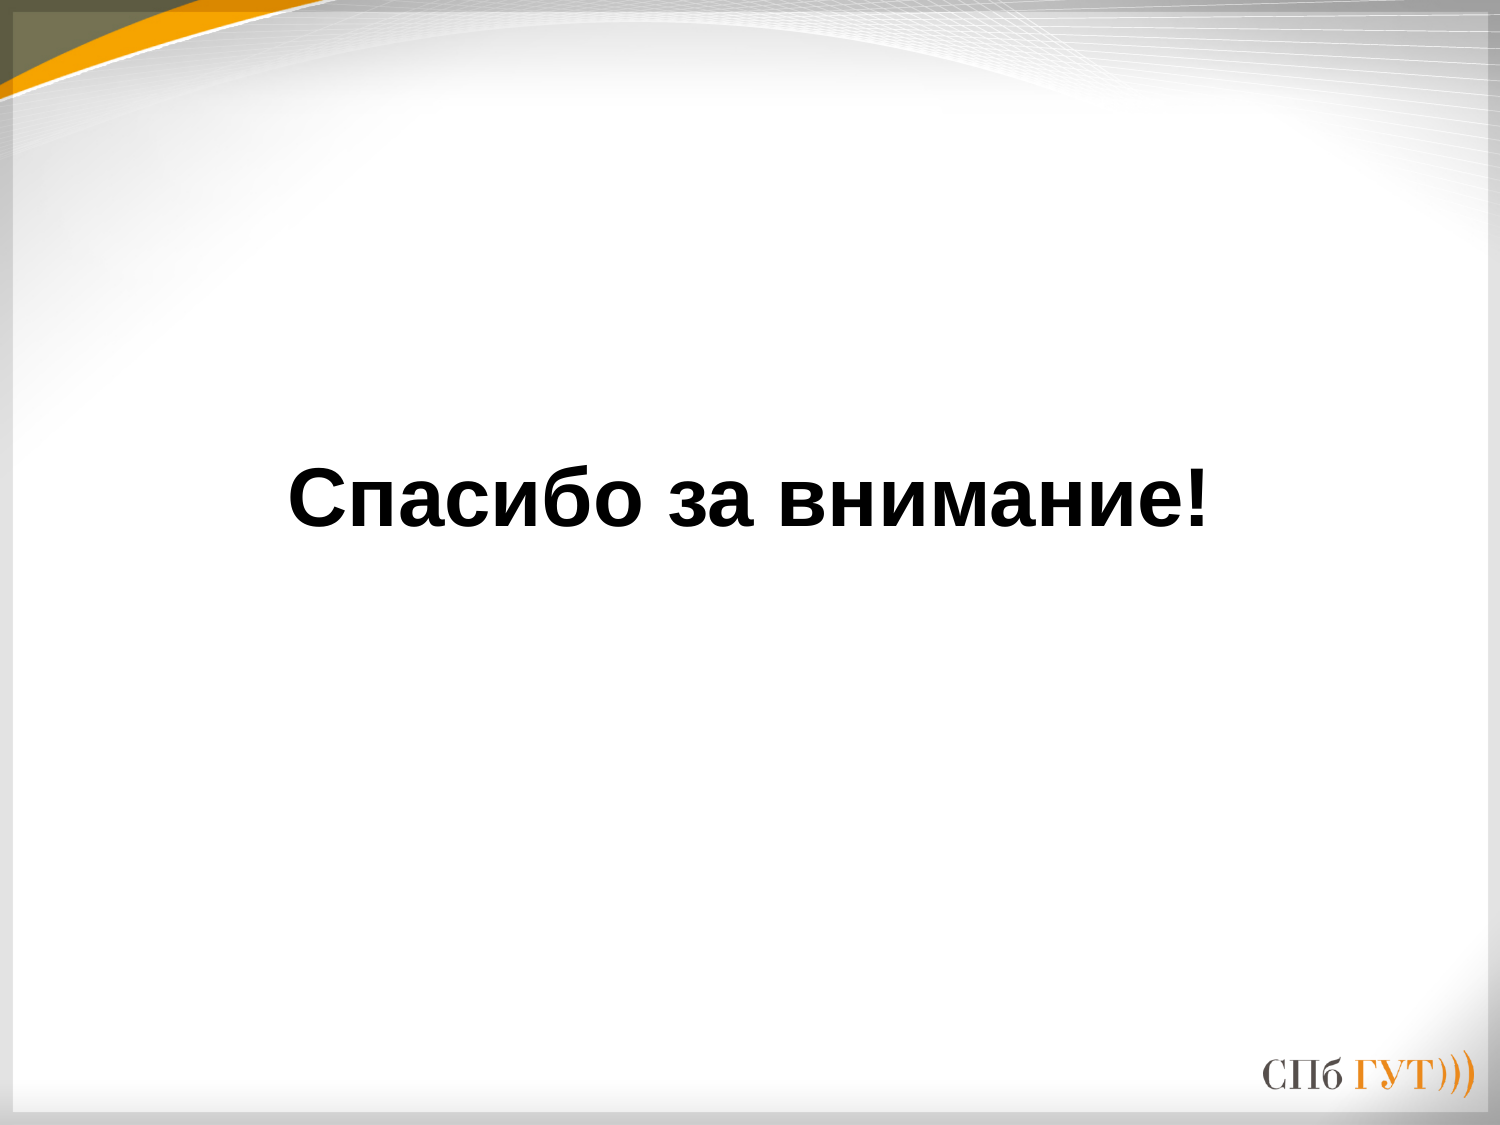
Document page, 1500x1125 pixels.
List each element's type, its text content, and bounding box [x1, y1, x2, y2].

picture [0, 0, 1500, 1125]
text_box Спасибо за внимание! [157, 436, 1343, 551]
